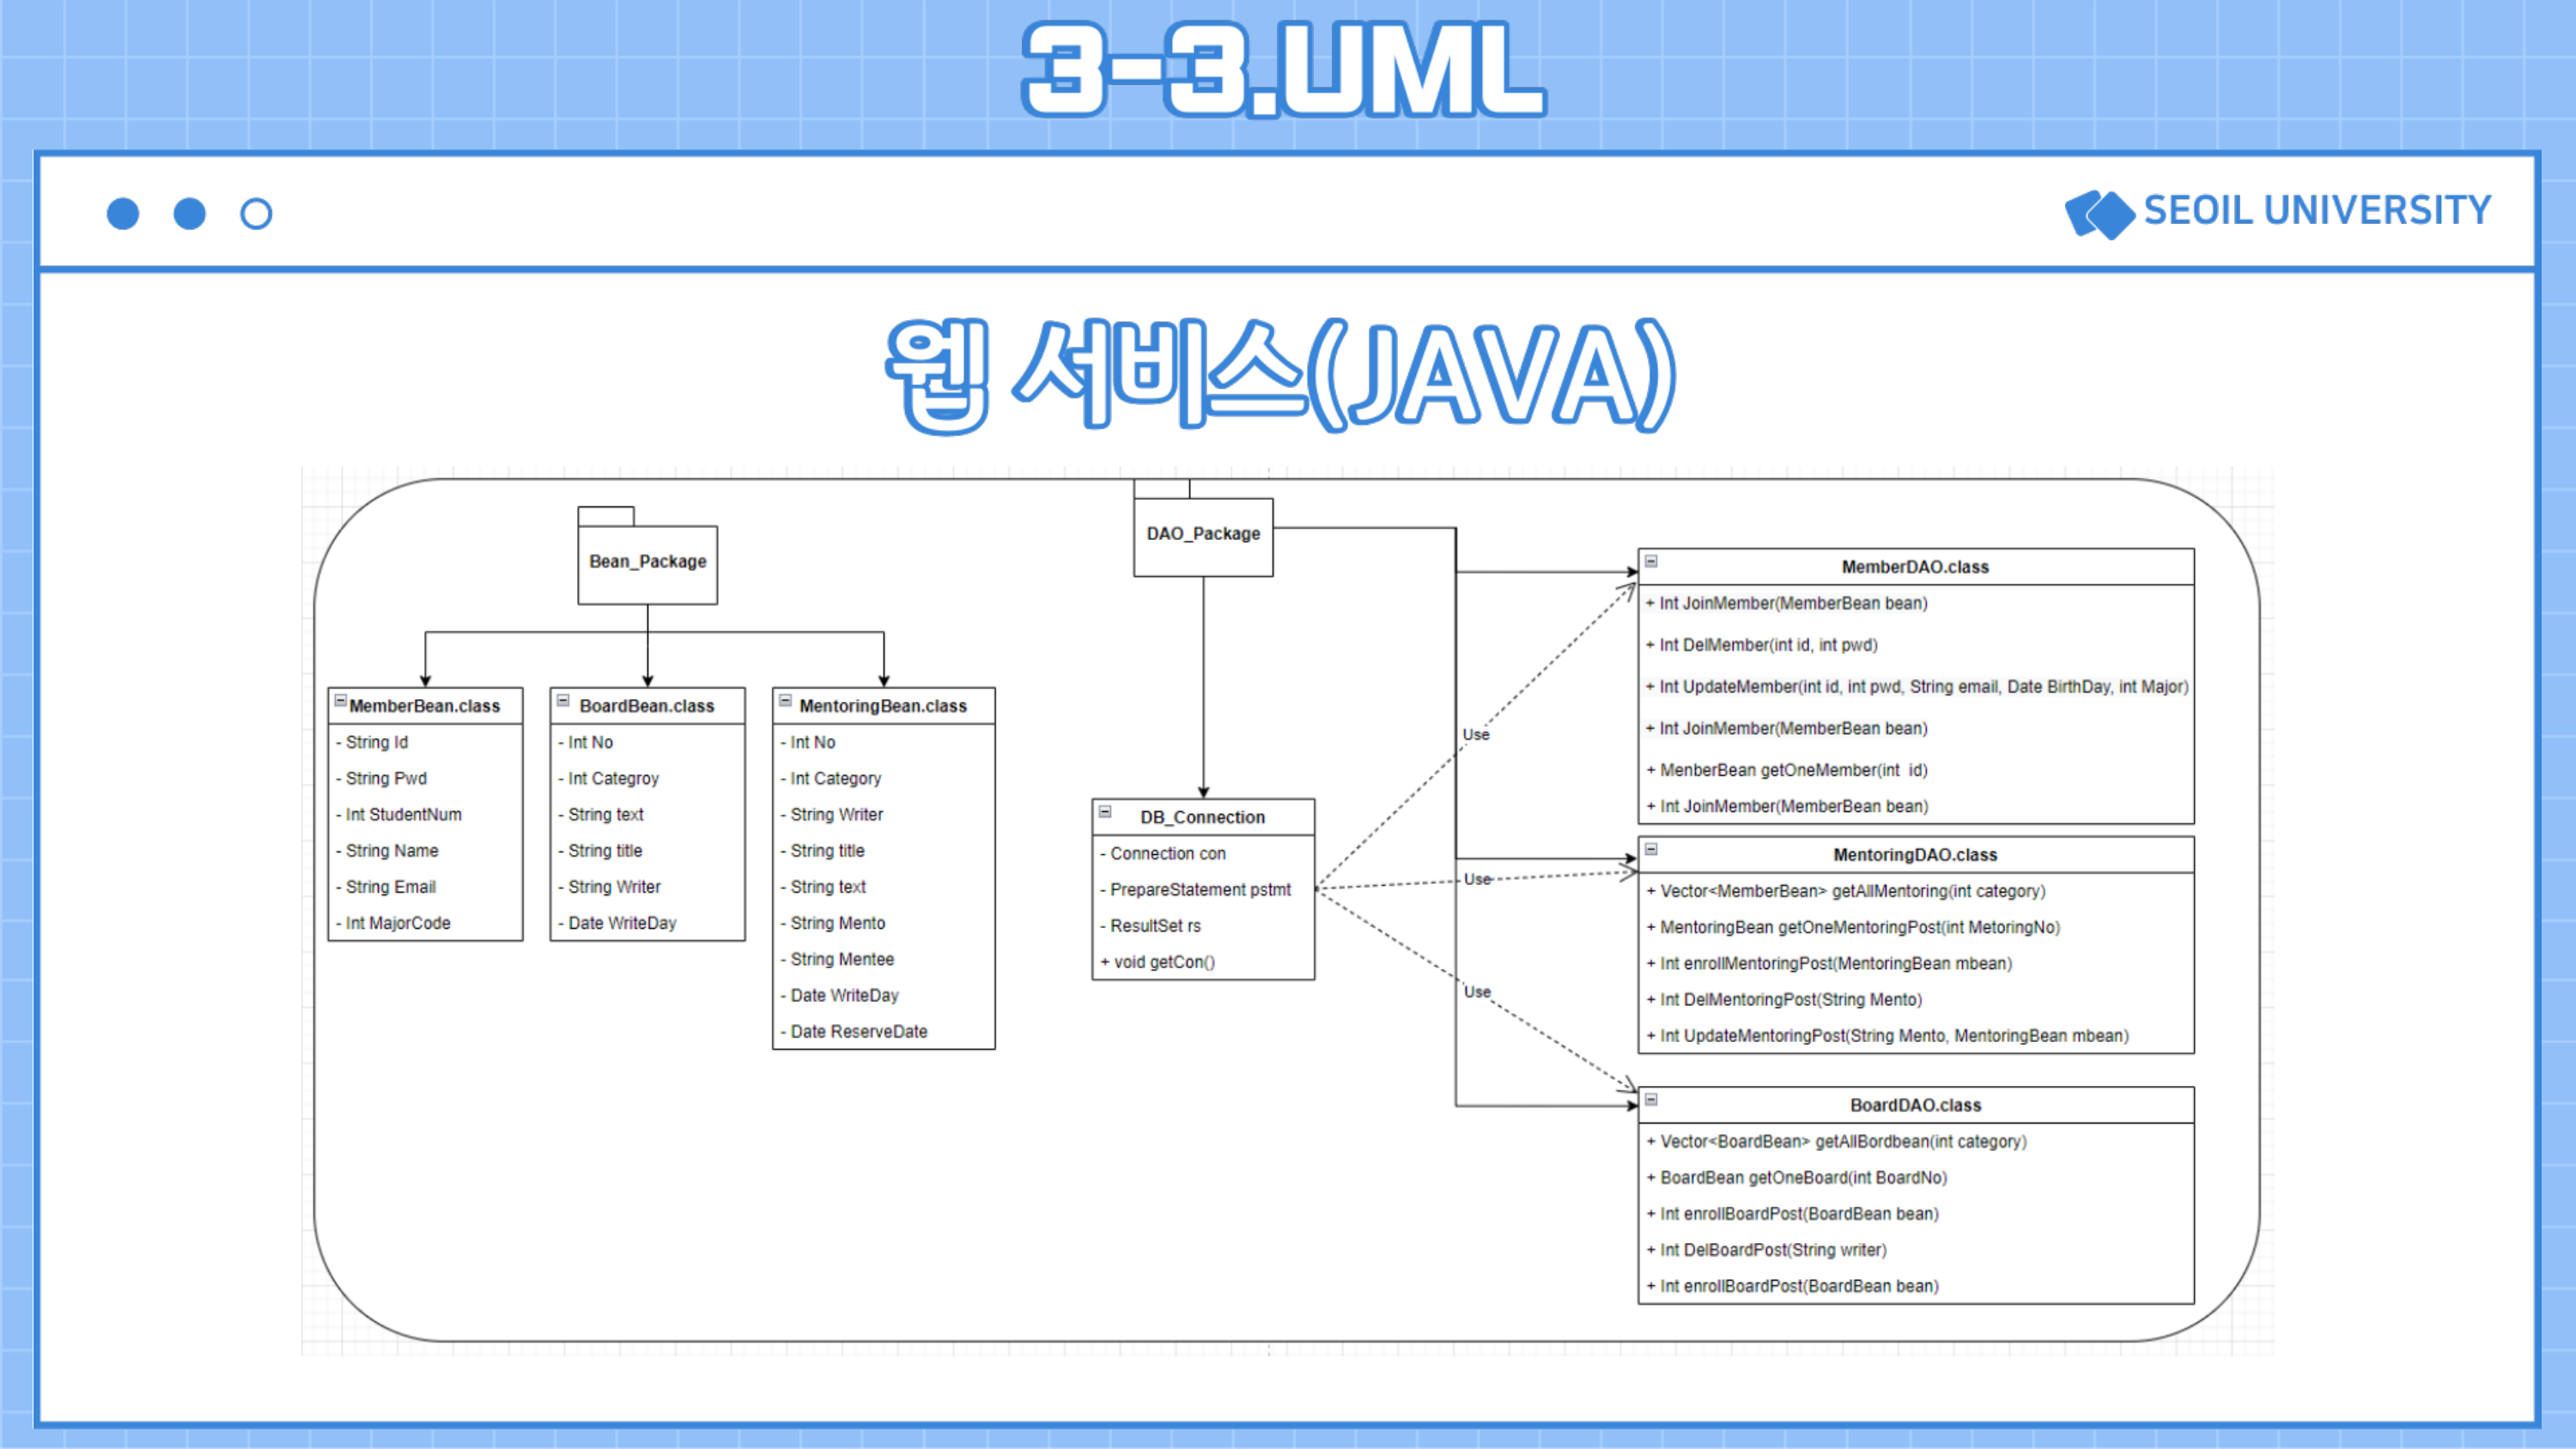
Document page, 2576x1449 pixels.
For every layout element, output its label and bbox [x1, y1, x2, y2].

text_box [2065, 184, 2502, 241]
picture [0, 264, 1818, 561]
text_box [0, 0, 2576, 1449]
text_box [301, 466, 2275, 1356]
picture [0, 0, 1673, 245]
text_box [33, 149, 2542, 1429]
